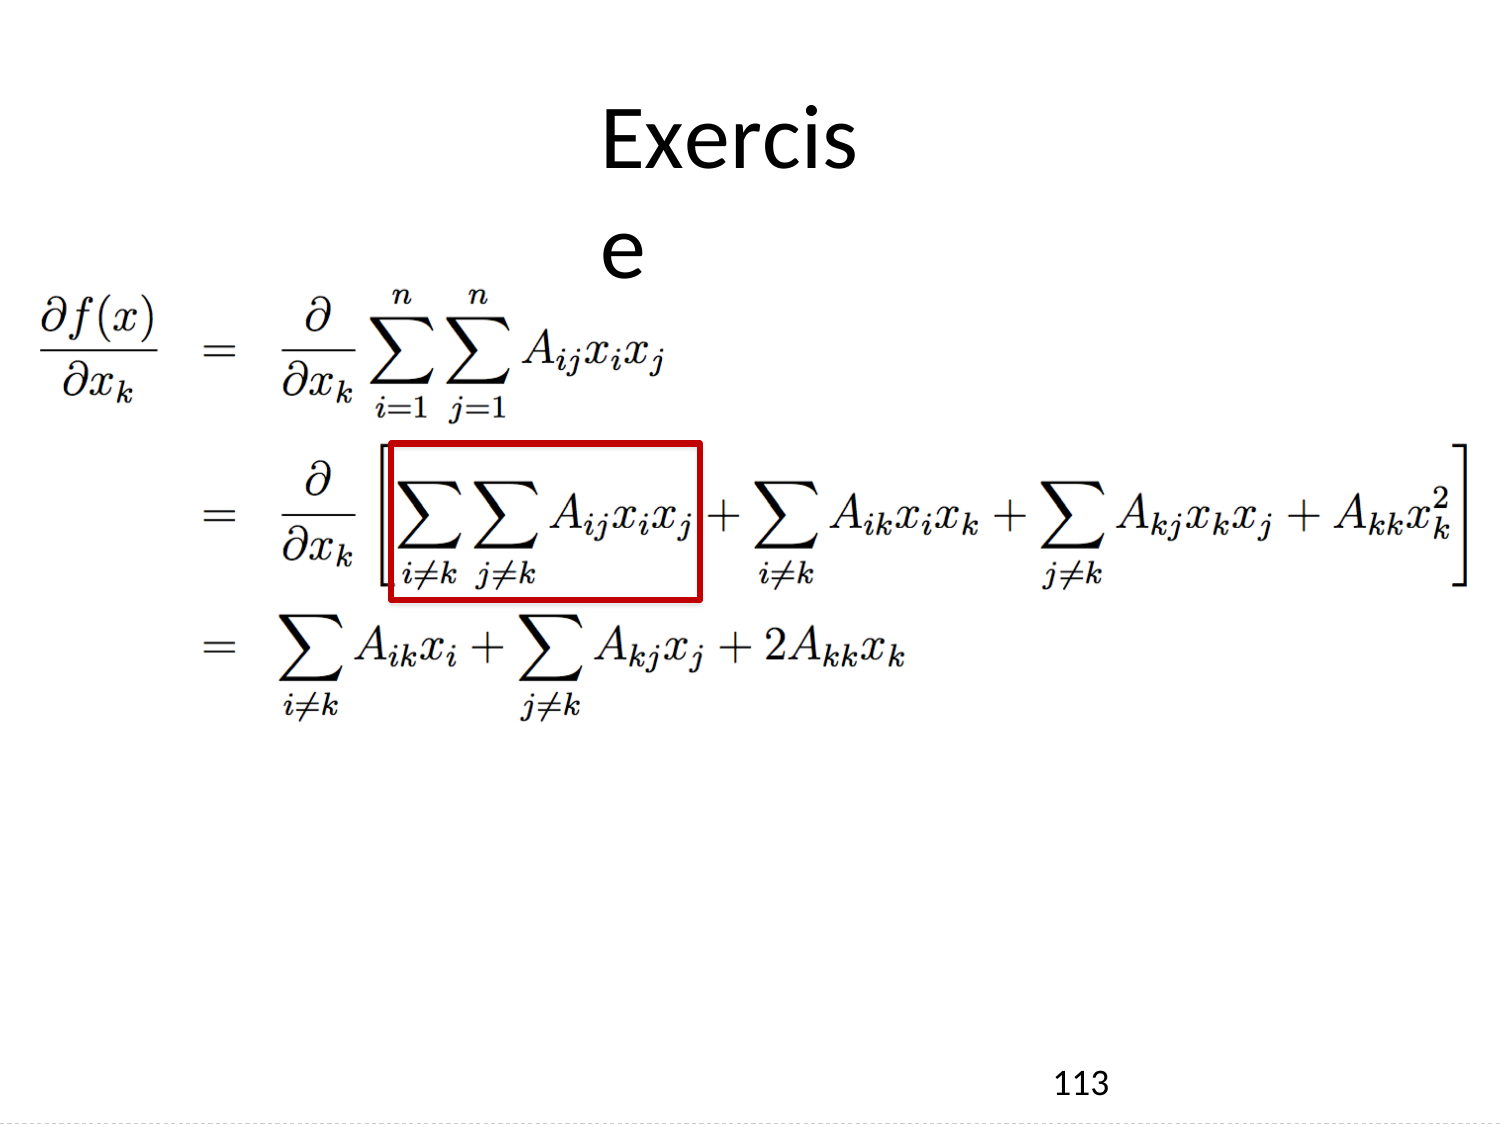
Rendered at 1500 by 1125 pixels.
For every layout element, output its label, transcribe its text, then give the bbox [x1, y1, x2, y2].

text_box [391, 443, 700, 601]
slide_number 113 [1048, 1057, 1114, 1125]
title Exercise [597, 75, 903, 298]
text_box [381, 437, 710, 614]
picture [39, 288, 1468, 722]
